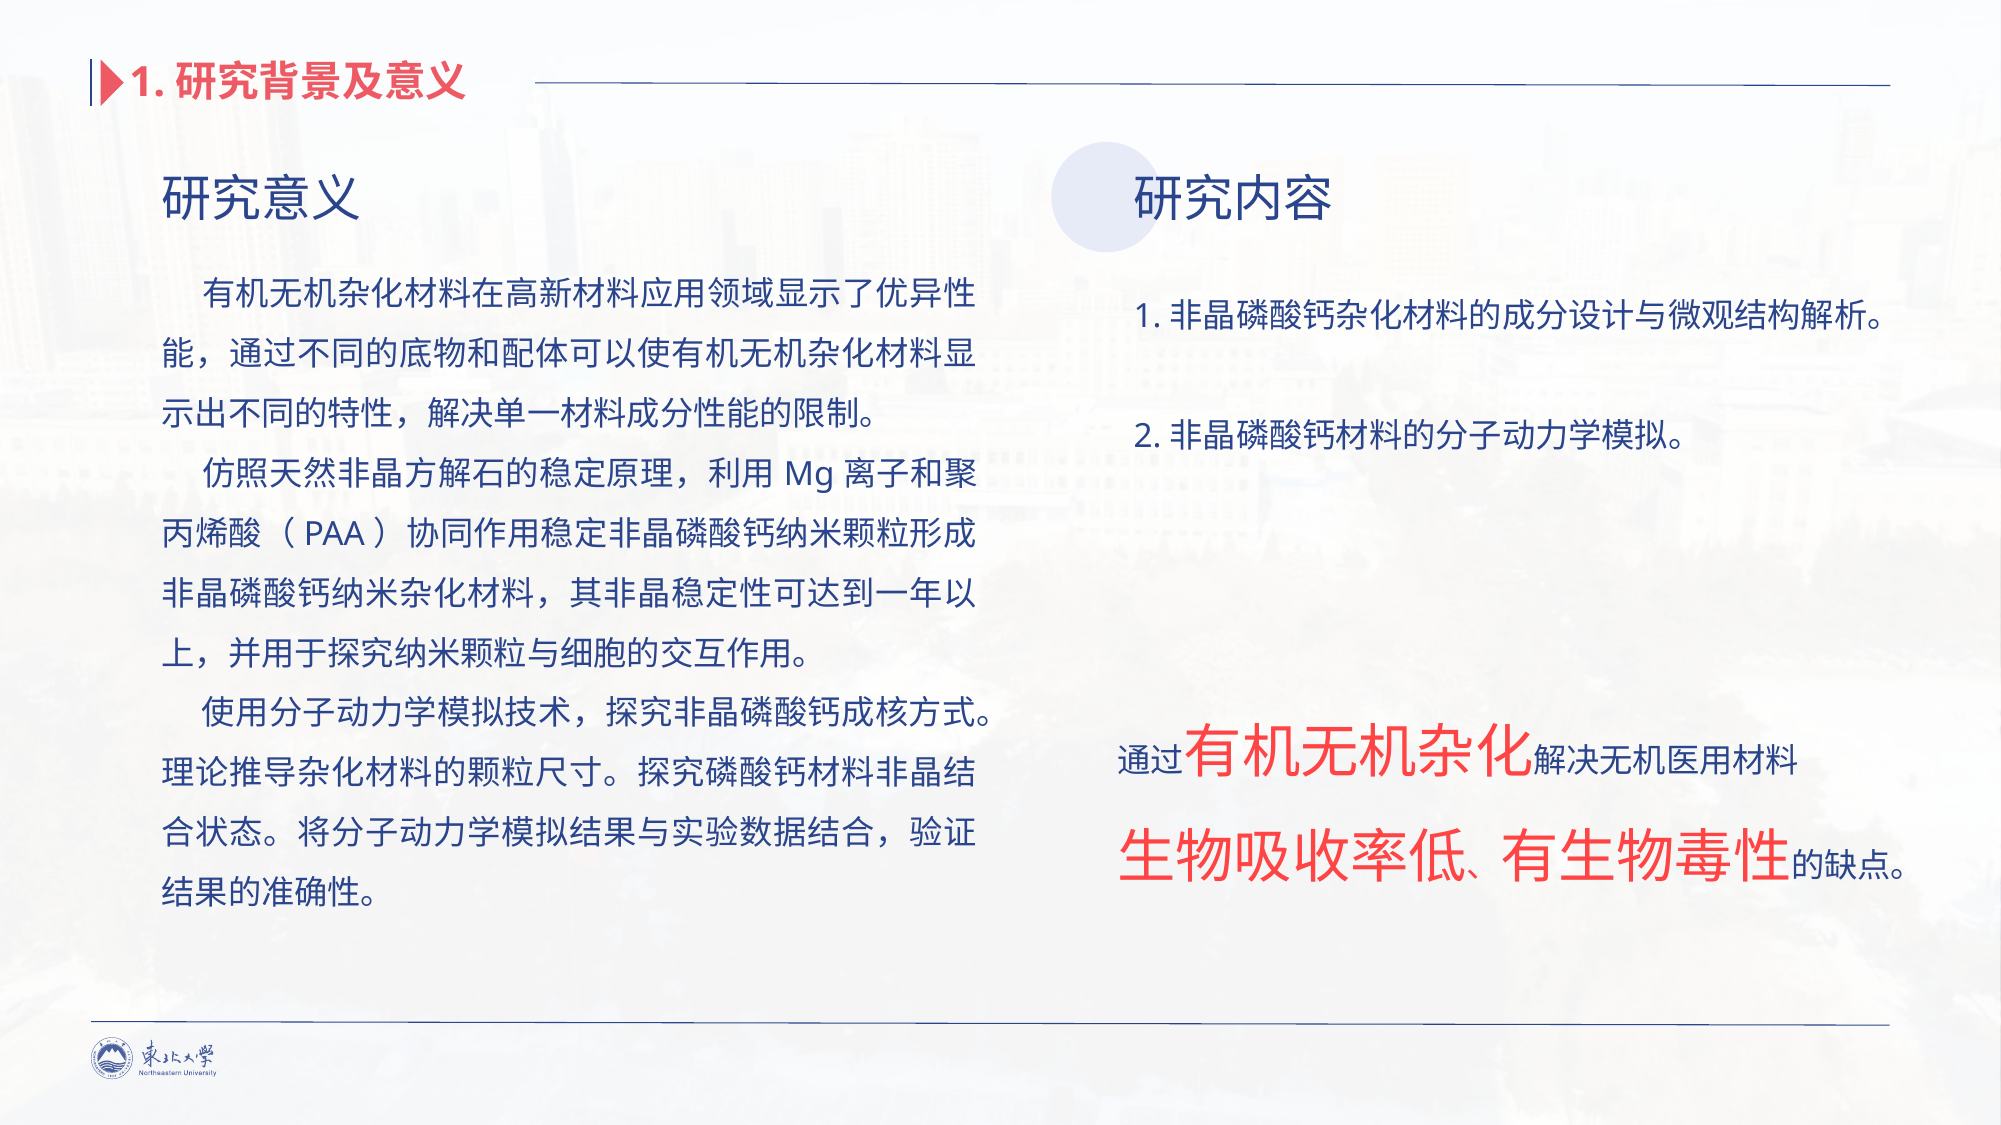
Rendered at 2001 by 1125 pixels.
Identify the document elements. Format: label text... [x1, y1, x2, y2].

text_box 通过有机无机杂化解决无机医用材料 生物吸收率低、有生物毒性的缺点。 [1117, 679, 1927, 890]
text_box 1.非晶磷酸钙杂化材料的成分设计与微观结构解析。 2.非晶磷酸钙材料的分子动力学模拟。 [1133, 274, 1983, 455]
list 1.研究背景及意义 [114, 53, 638, 114]
text_box 研究内容 [1133, 166, 1644, 228]
text_box [1050, 140, 1154, 254]
text_box 研究意义 [161, 166, 672, 227]
text_box 有机无机杂化材料在高新材料应用领域显示了优异性能，通过不同的底物和配体可以使有机无机杂化材料显示出不同的特性，解决单一材料成分性能的限制。 仿照天然非晶方解石的稳定原理，利用Mg离子和聚丙烯酸（PAA）协同作用稳定非晶磷酸钙纳米颗粒形成非晶磷酸钙纳米杂化材料，其非晶稳定性可达到一年以上，并用于探究纳米颗粒与细胞的交互作用。 使用分子动力学模拟技术，探究非晶磷酸钙成核方式。理论推导杂化材料的颗粒尺寸。探究磷酸钙材料非晶结合状态。将分子动力学模拟结果与实验数据结合，验证结果的准确性。 [161, 252, 978, 912]
